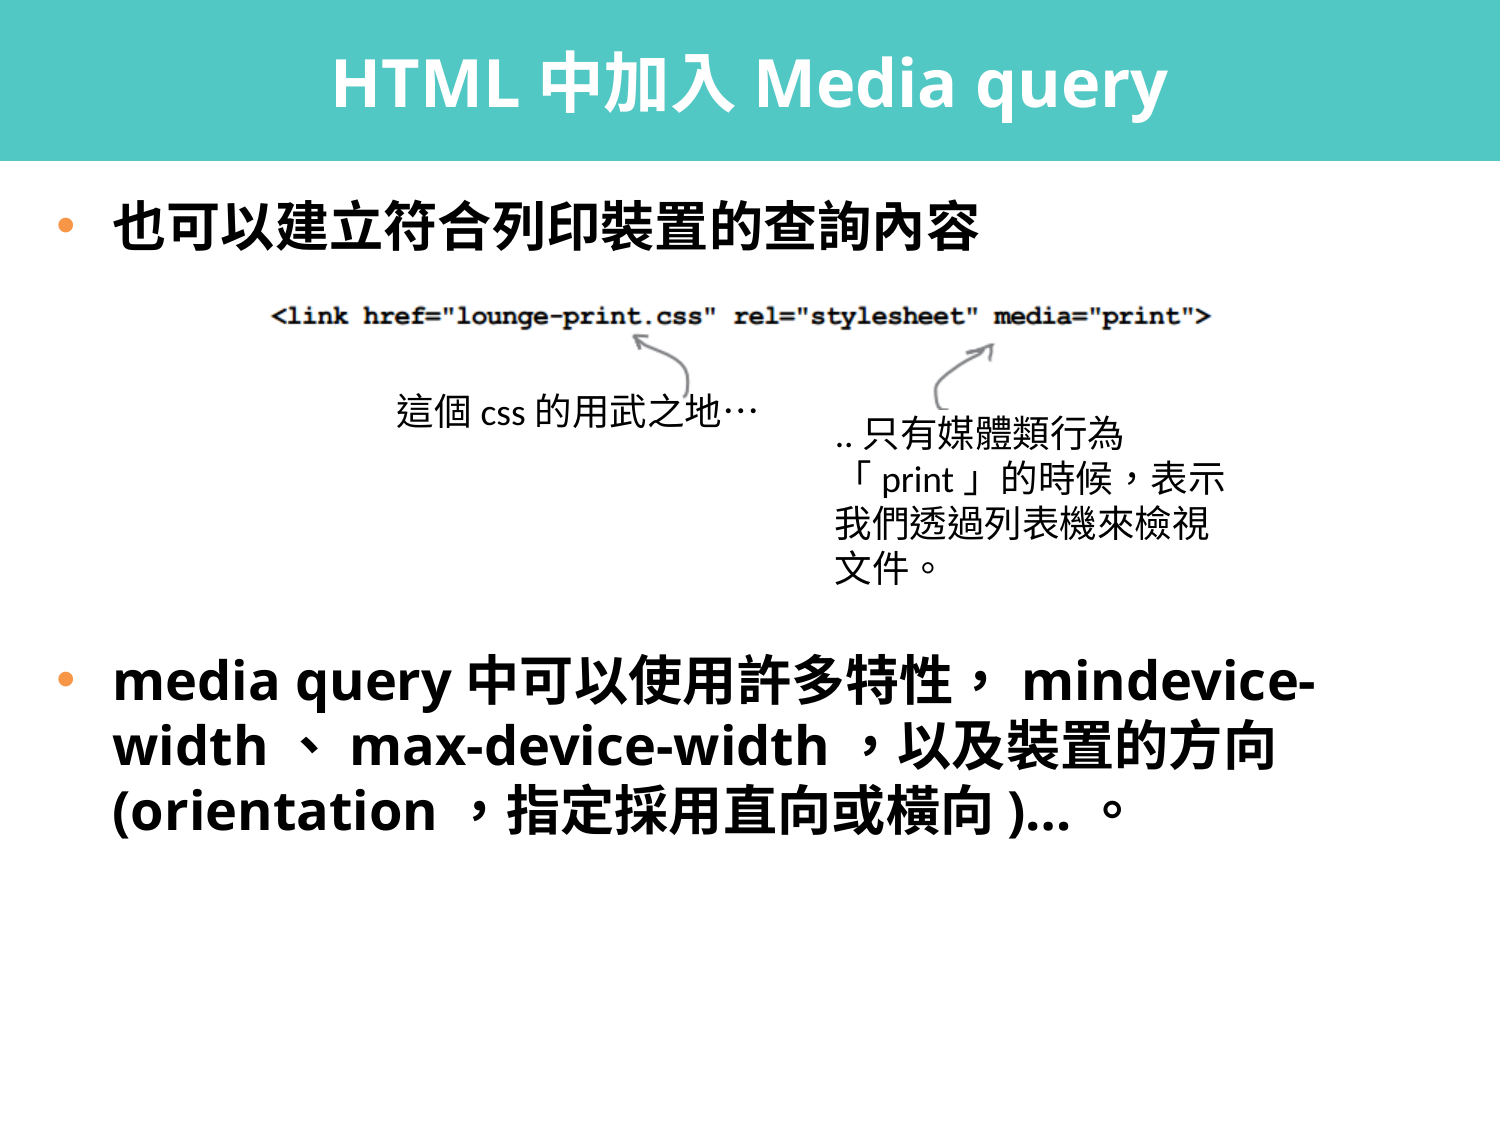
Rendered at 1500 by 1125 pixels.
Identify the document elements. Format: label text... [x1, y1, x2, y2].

text_box 這個css的用武之地… [396, 418, 806, 433]
picture [265, 290, 1234, 410]
title HTML中加入Media query [0, 0, 1500, 161]
text_box ..只有媒體類行為「print」的時候，表示我們透過列表機來檢視文件。 [834, 410, 1244, 591]
list 也可以建立符合列印裝置的查詢內容 media query中可以使用許多特性，mindevice-width、max-device-width，以及裝置的方向(orientation，指定採用直向或橫向)…。 [41, 184, 1459, 1106]
